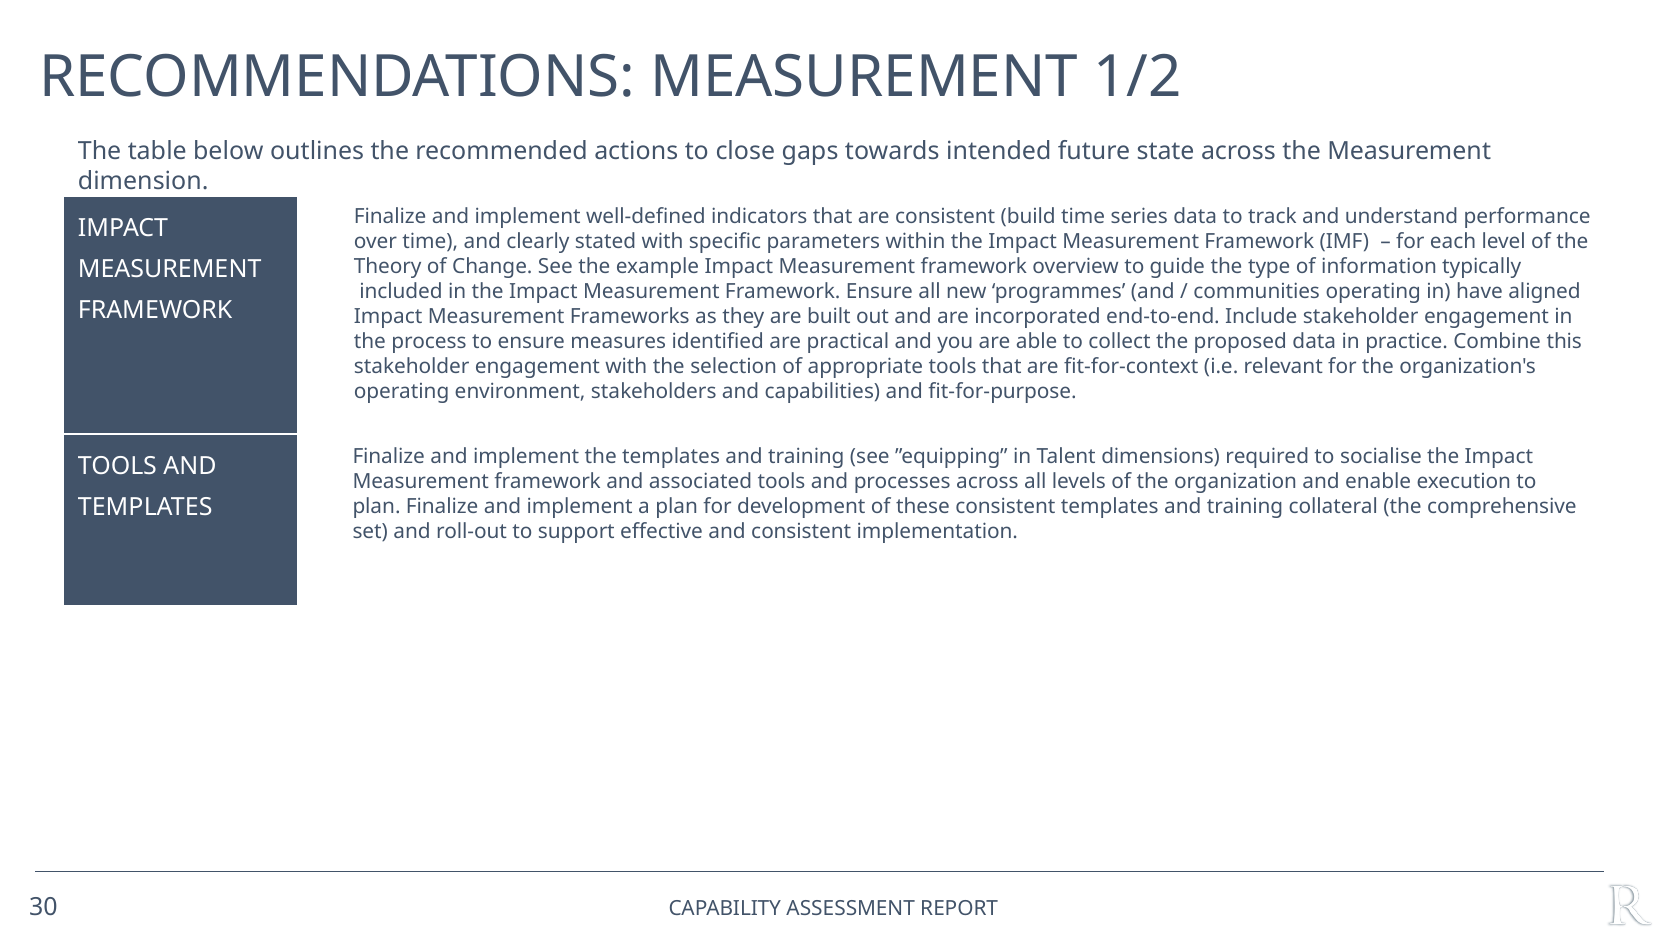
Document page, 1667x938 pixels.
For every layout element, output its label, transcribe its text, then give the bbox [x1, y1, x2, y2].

picture [1605, 882, 1654, 928]
list The table below outlines the recommended actions to close gaps towards intended future state across the Measurement dimension. [63, 127, 1616, 183]
text_box Finalize and implement well-defined indicators that are consistent (build time series data to track and understand performance over time), and clearly stated with specific parameters within the Impact Measurement Framework (IMF) – for each level of the Theory of Change. See the example Impact Measurement framework overview to guide the type of information typically included in the Impact Measurement Framework. Ensure all new ‘programmes’ (and / communities operating in) have aligned Impact Measurement Frameworks as they are built out and are incorporated end-to-end. Include stakeholder engagement in the process to ensure measures identified are practical and you are able to collect the proposed data in practice. Combine this stakeholder engagement with the selection of appropriate tools that are fit-for-context (i.e. relevant for the organization's operating environment, stakeholders and capabilities) and fit-for-purpose. [339, 194, 1611, 410]
table_cell [299, 437, 1615, 605]
table_header Impact Measurement Framework [64, 197, 297, 433]
title Recommendations: MEASUREMENT 1/2 [24, 13, 1532, 133]
table_header [299, 197, 1615, 431]
slide_number 30 [7, 882, 80, 933]
list Capability ASSESSMENT Report [412, 882, 1254, 932]
text_box Finalize and implement the templates and training (see ”equipping” in Talent dimensions) required to socialise the Impact Measurement framework and associated tools and processes across all levels of the organization and enable execution to plan. Finalize and implement a plan for development of these consistent templates and training collateral (the comprehensive set) and roll-out to support effective and consistent implementation. [337, 434, 1598, 550]
table_cell Tools and Templates [64, 435, 297, 605]
